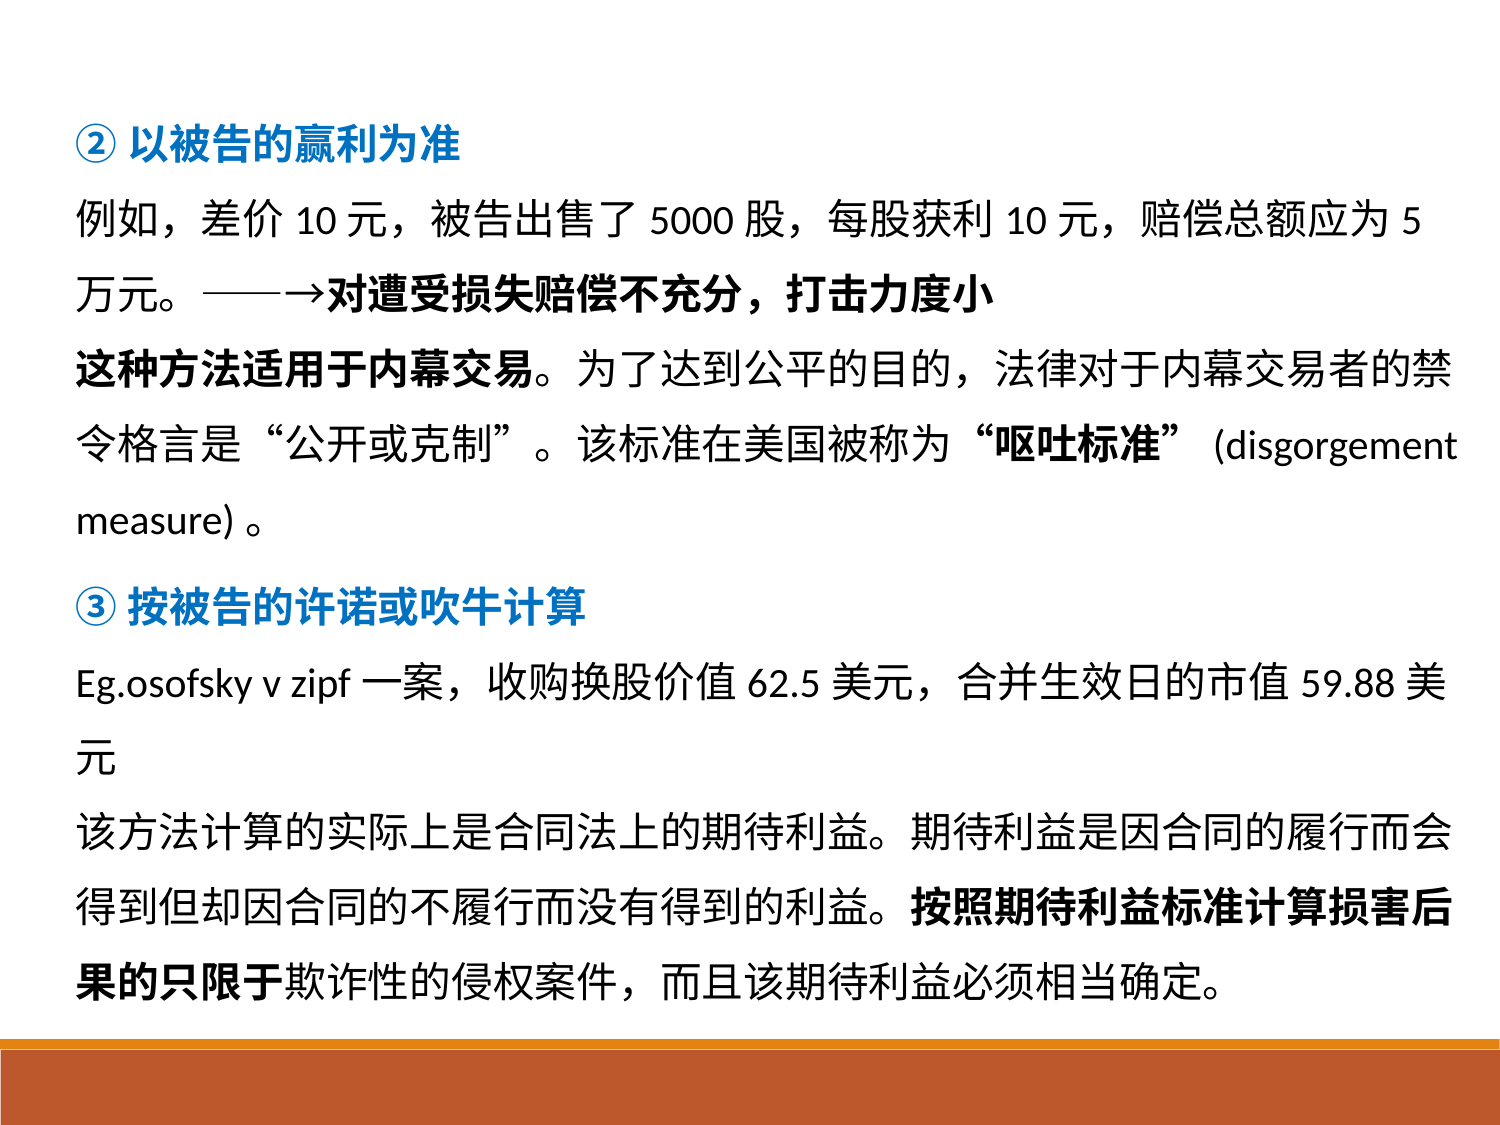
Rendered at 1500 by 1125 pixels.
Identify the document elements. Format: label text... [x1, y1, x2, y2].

text_box ②以被告的赢利为准 例如，差价10元，被告出售了5000股，每股获利10元，赔偿总额应为5万元。——→对遭受损失赔偿不充分，打击力度小 这种方法适用于内幕交易。为了达到公平的目的，法律对于内幕交易者的禁令格言是“公开或克制”。该标准在美国被称为“呕吐标准”(disgorgement measure)。 ③按被告的许诺或吹牛计算 Eg.osofsky v zipf一案，收购换股价值62.5美元，合并生效日的市值59.88美元 该方法计算的实际上是合同法上的期待利益。期待利益是因合同的履行而会得到但却因合同的不履行而没有得到的利益。按照期待利益标准计算损害后果的只限于欺诈性的侵权案件，而且该期待利益必须相当确定。 [60, 85, 1474, 1013]
